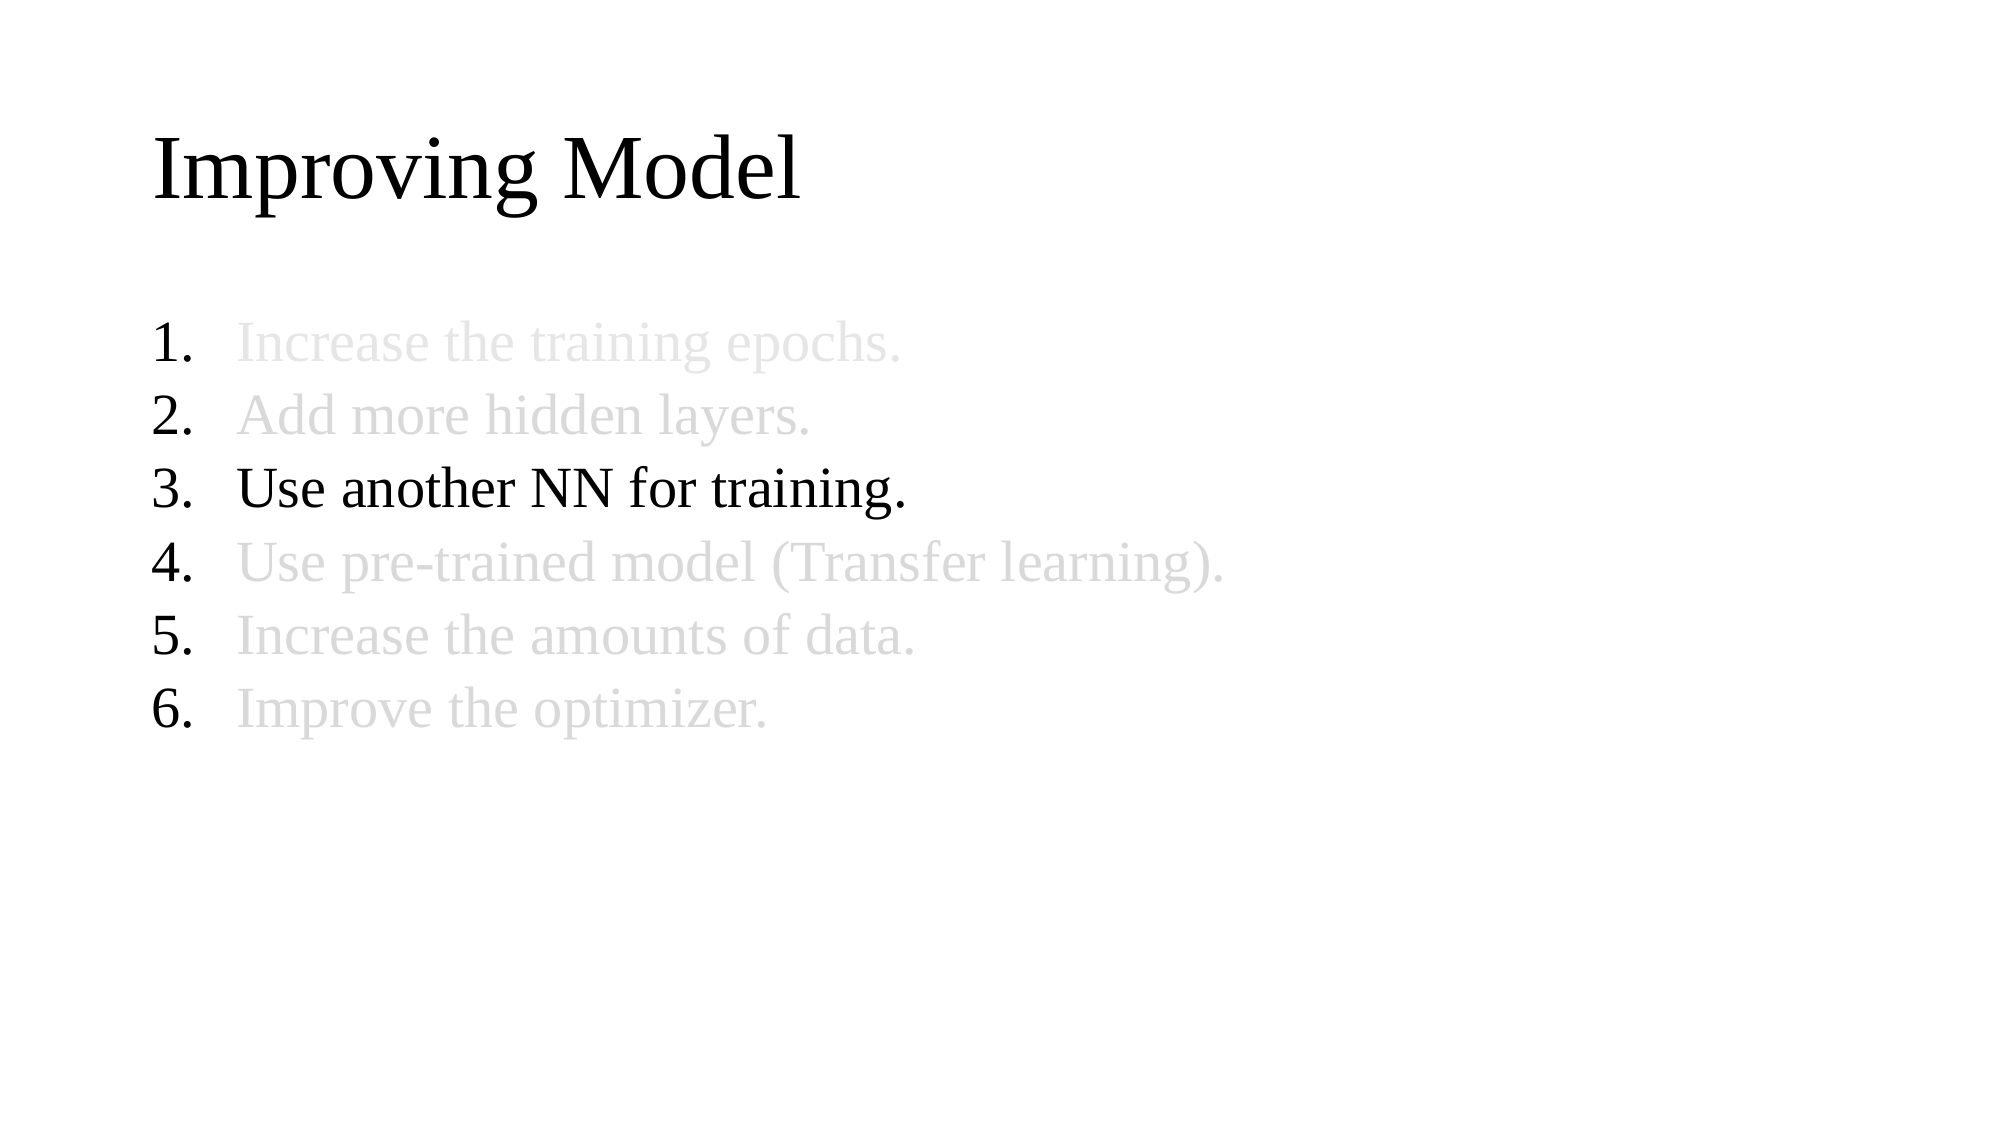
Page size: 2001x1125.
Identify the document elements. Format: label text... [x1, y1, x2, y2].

title Improving Model [137, 59, 1863, 278]
list Increase the training epochs. Add more hidden layers. Use another NN for training. Use pre-trained model (Transfer learning). Increase the amounts of data. Improve the optimizer. [61, 303, 1787, 1017]
